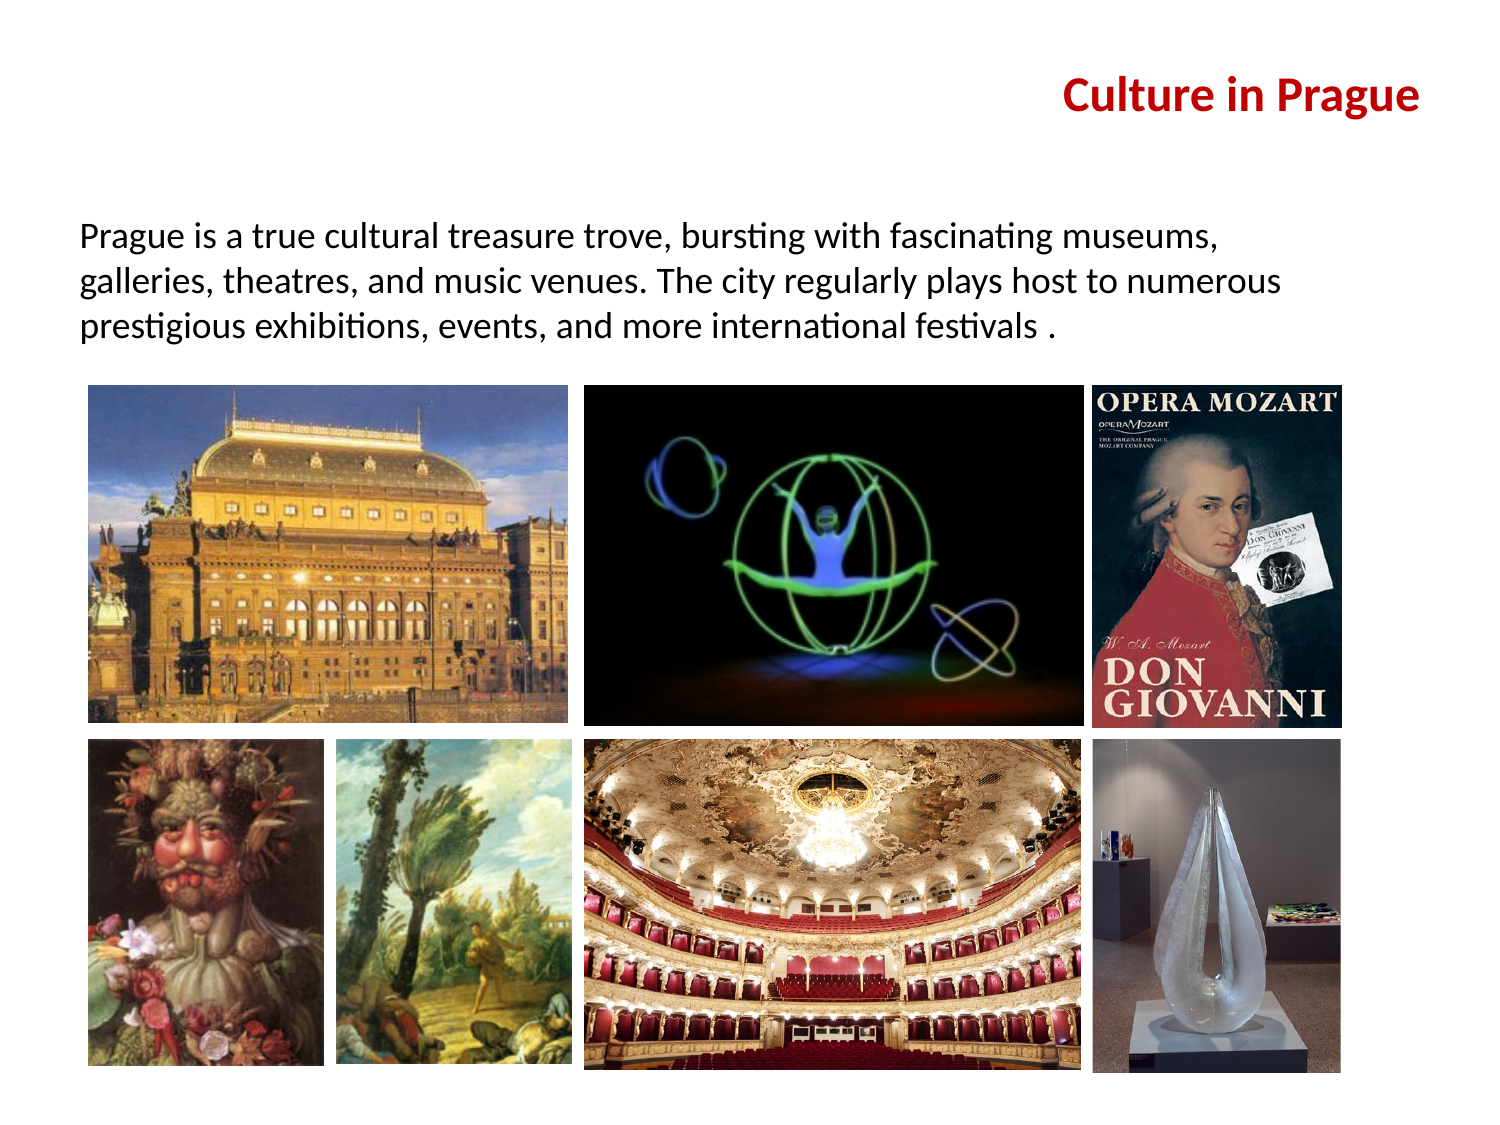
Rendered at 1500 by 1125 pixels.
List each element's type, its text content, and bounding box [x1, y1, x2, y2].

picture [1092, 385, 1342, 729]
text_box Prague is a true cultural treasure trove, bursting with fascinating museums, galleries, theatres, and music venues. The city regularly plays host to numerous prestigious exhibitions, events, and more international festivals . [64, 113, 1329, 489]
picture [336, 739, 573, 1064]
picture [88, 385, 569, 724]
picture [88, 739, 324, 1066]
picture [584, 385, 1085, 726]
text_box Culture in Prague [430, 54, 1436, 139]
picture [584, 739, 1081, 1071]
picture [1092, 739, 1341, 1074]
